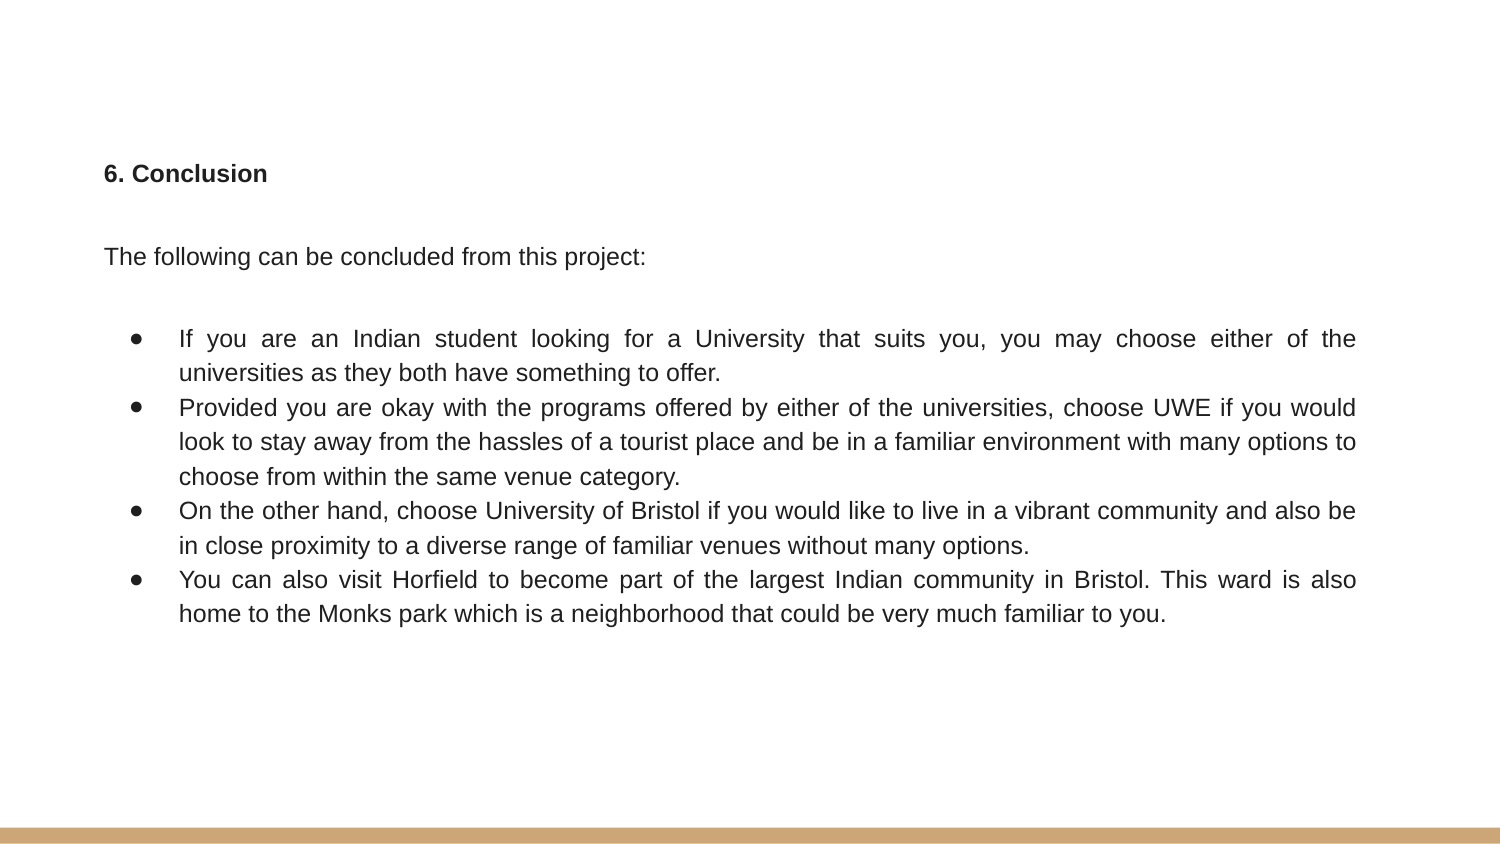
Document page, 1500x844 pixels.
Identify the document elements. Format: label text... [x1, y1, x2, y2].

text_box 6. Conclusion The following can be concluded from this project: If you are an Indian student looking for a University that suits you, you may choose either of the universities as they both have something to offer. Provided you are okay with the programs offered by either of the universities, choose UWE if you would look to stay away from the hassles of a tourist place and be in a familiar environment with many options to choose from within the same venue category. On the other hand, choose University of Bristol if you would like to live in a vibrant community and also be in close proximity to a diverse range of familiar venues without many options. You can also visit Horfield to become part of the largest Indian community in Bristol. This ward is also home to the Monks park which is a neighborhood that could be very much familiar to you. [88, 138, 1375, 631]
